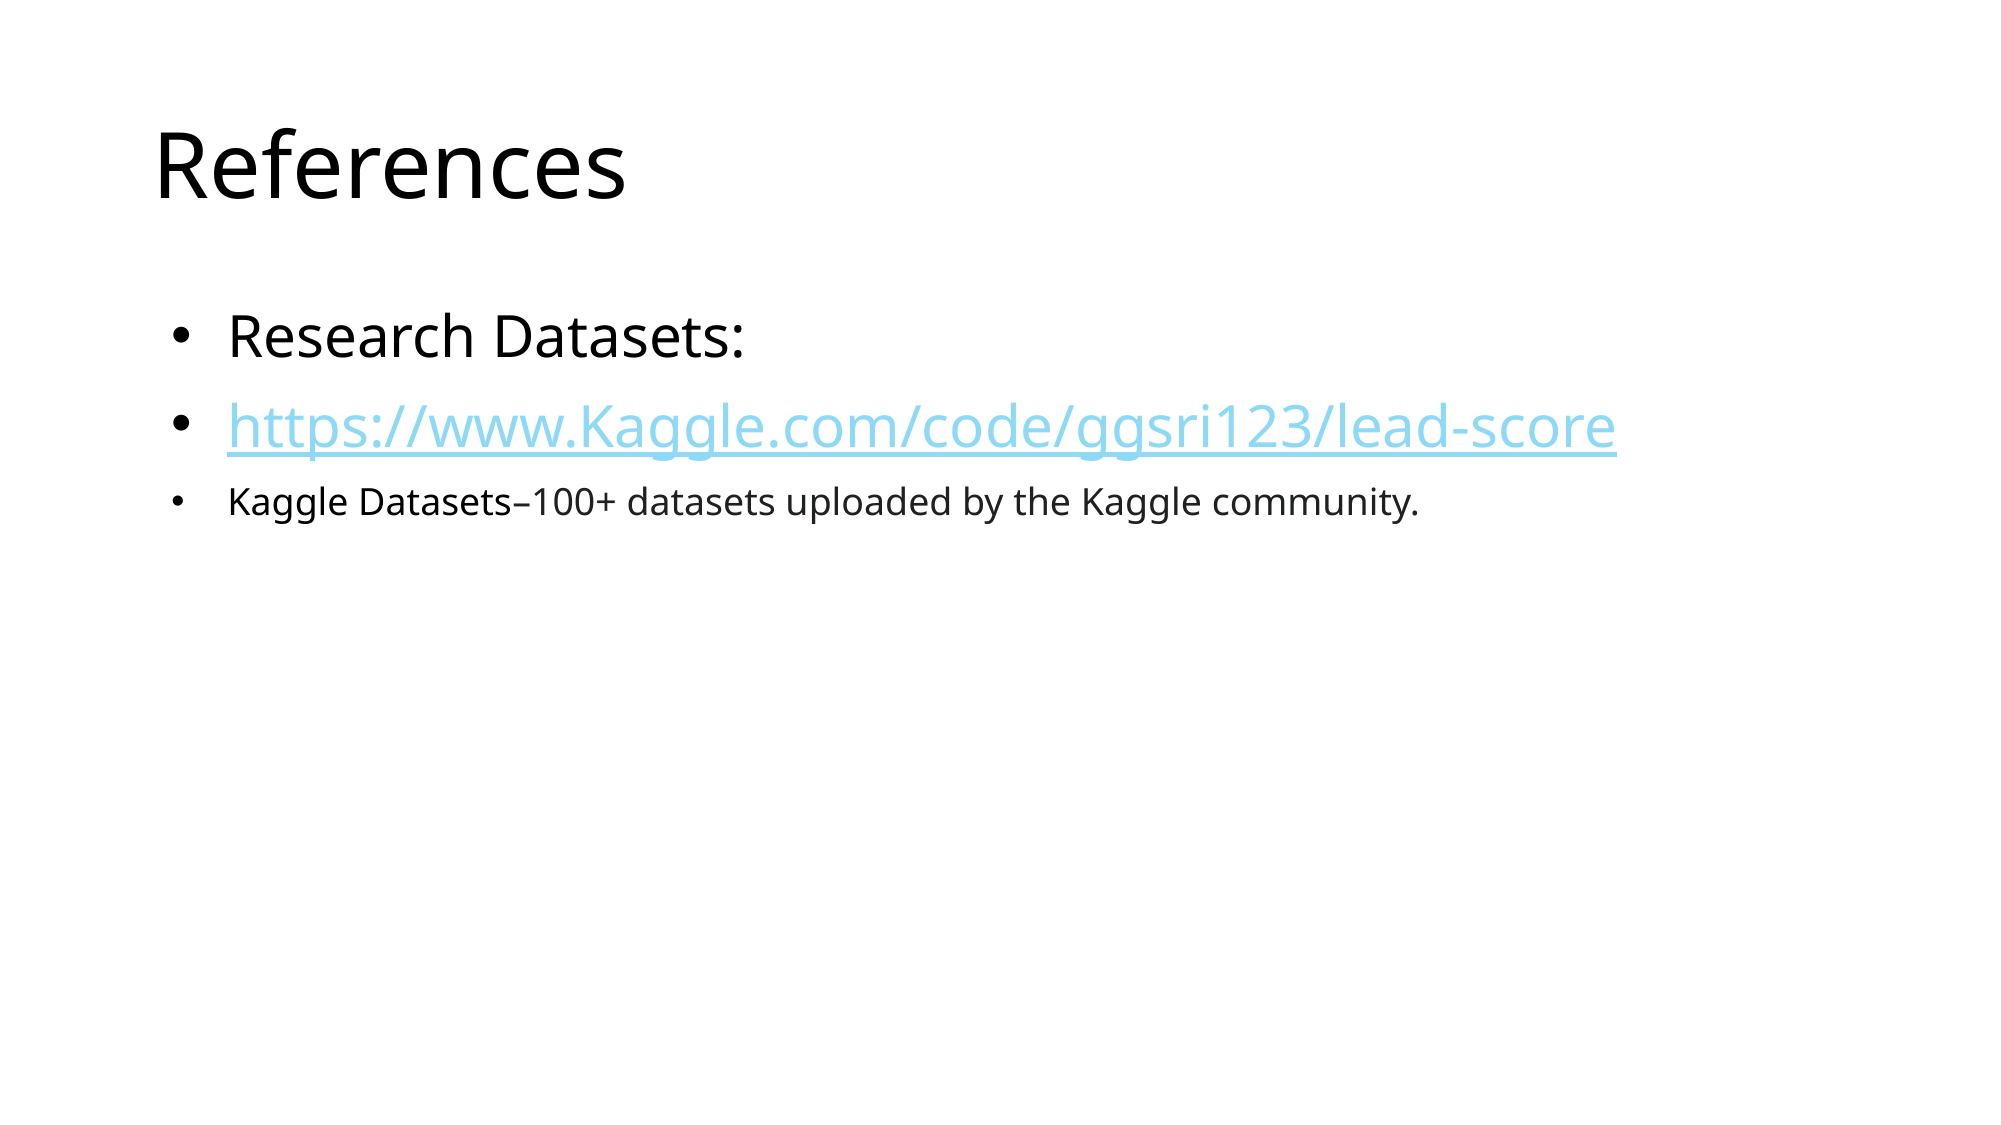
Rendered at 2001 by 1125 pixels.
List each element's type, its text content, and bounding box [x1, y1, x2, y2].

title References [137, 59, 1863, 278]
list Research Datasets: https://www.Kaggle.com/code/ggsri123/lead-score Kaggle Datasets–100+ datasets uploaded by the Kaggle community. [137, 299, 1863, 1014]
